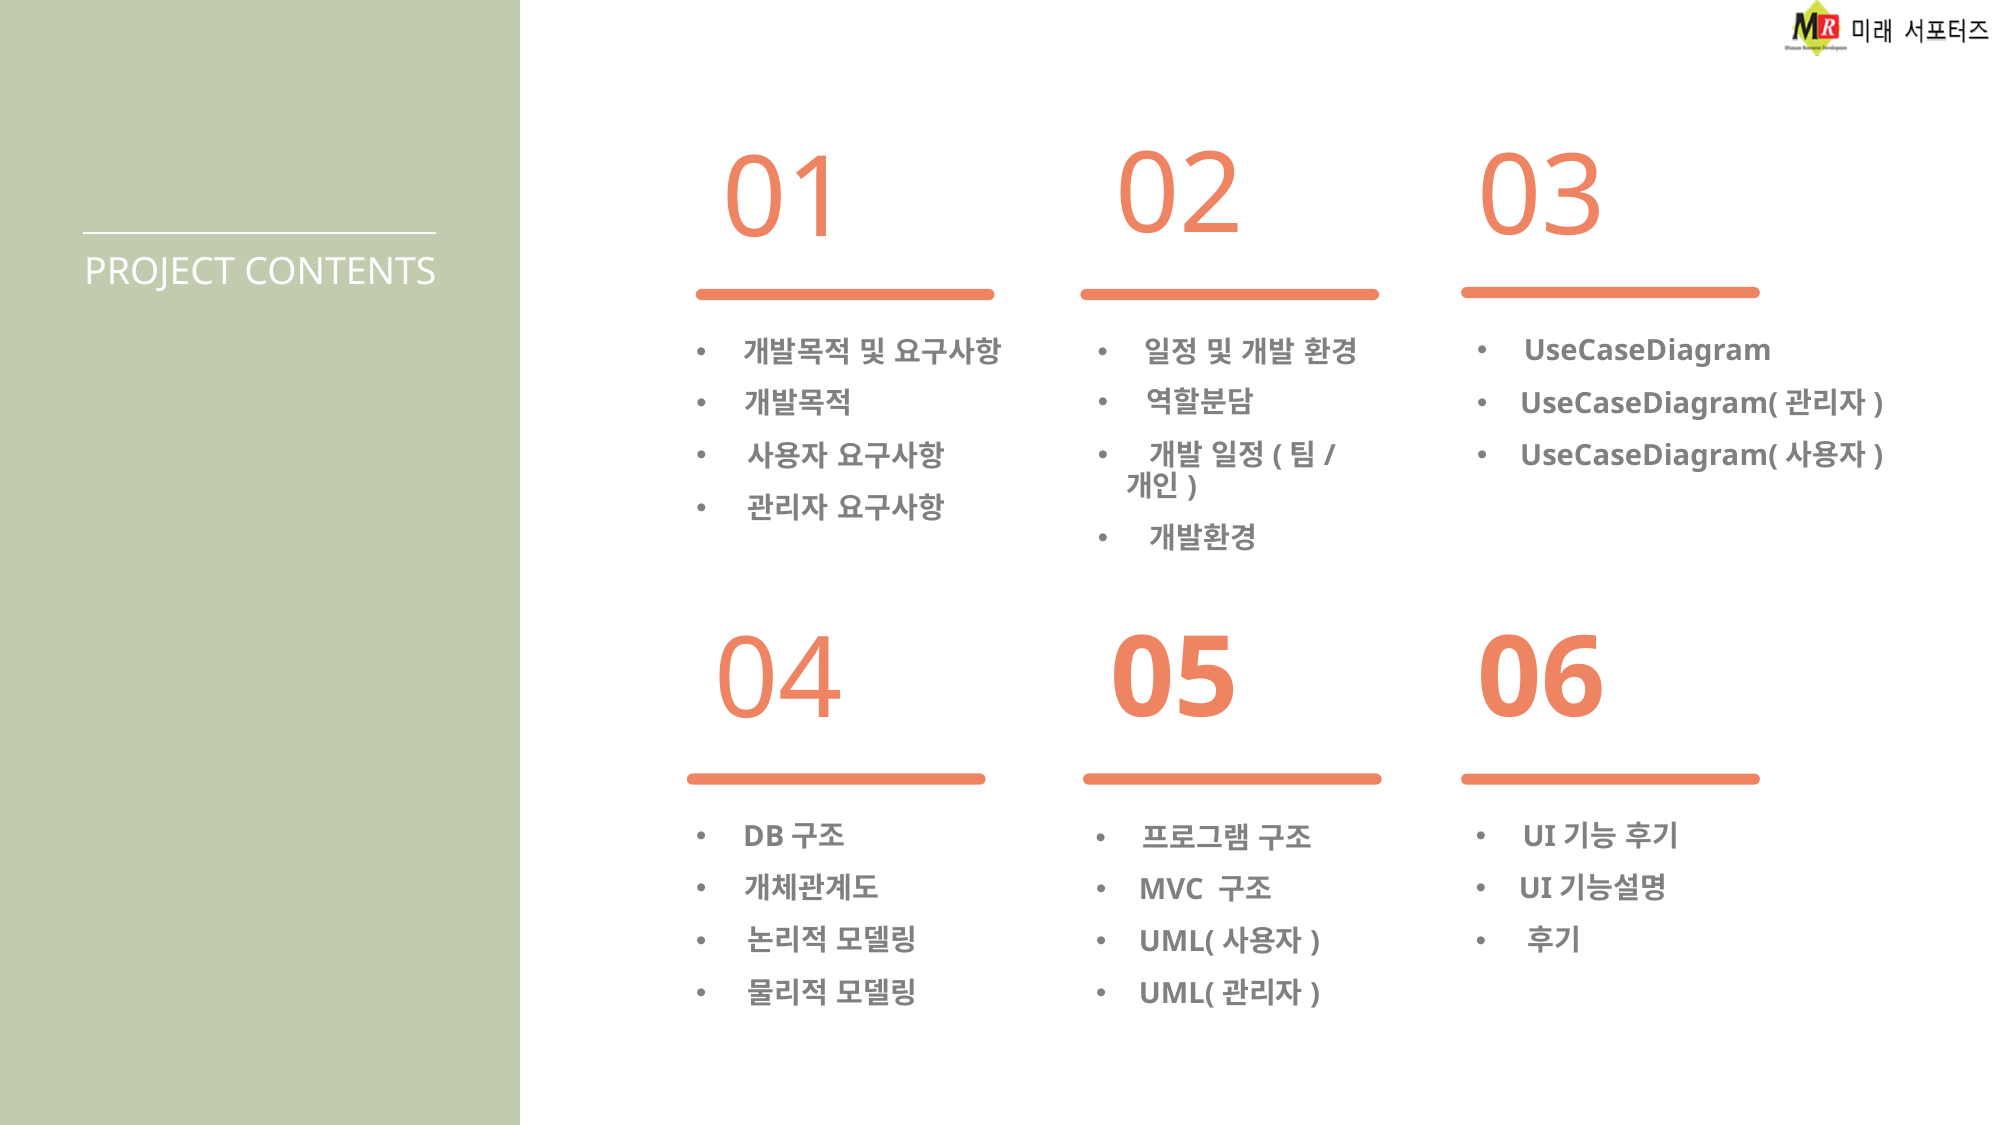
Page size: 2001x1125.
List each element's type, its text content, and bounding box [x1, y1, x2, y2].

text_box DB구조 [681, 811, 1029, 863]
text_box [1100, 614, 1325, 749]
text_box UseCaseDiagram [1462, 325, 1810, 377]
text_box [685, 772, 987, 786]
text_box 05 [1096, 612, 1321, 747]
picture [1719, 0, 2000, 72]
text_box UseCaseDiagram(관리자) UseCaseDiagram(사용자) [1462, 380, 1942, 517]
text_box [0, 0, 520, 1125]
text_box [1079, 287, 1381, 302]
text_box 04 [699, 612, 925, 747]
text_box UI기능 후기 [1461, 811, 1777, 863]
text_box 개체관계도 논리적 모델링 물리적 모델링 [681, 866, 1161, 1003]
text_box UI기능설명 후기 [1461, 866, 1726, 1003]
title PROJECT CONTENTS [69, 244, 475, 300]
text_box 01 [707, 131, 932, 266]
text_box 06 [1462, 612, 1687, 747]
text_box [1460, 285, 1761, 300]
text_box 02 [1100, 127, 1325, 262]
text_box [1460, 772, 1761, 786]
text_box 일정 및 개발 환경 [1082, 324, 1408, 381]
text_box [1081, 772, 1383, 786]
text_box [694, 287, 996, 302]
text_box 03 [1462, 129, 1687, 264]
text_box 개발목적 사용자 요구사항 관리자 요구사항 [681, 381, 1007, 518]
text_box MVC 구조 UML(사용자) UML(관리자) [1161, 866, 1362, 1003]
text_box 개발목적 및 요구사항 [681, 325, 1053, 382]
text_box 프로그램 구조 [1080, 811, 1364, 867]
text_box 역할분담 개발 일정(팀/개인) 개발환경 [1083, 380, 1408, 517]
